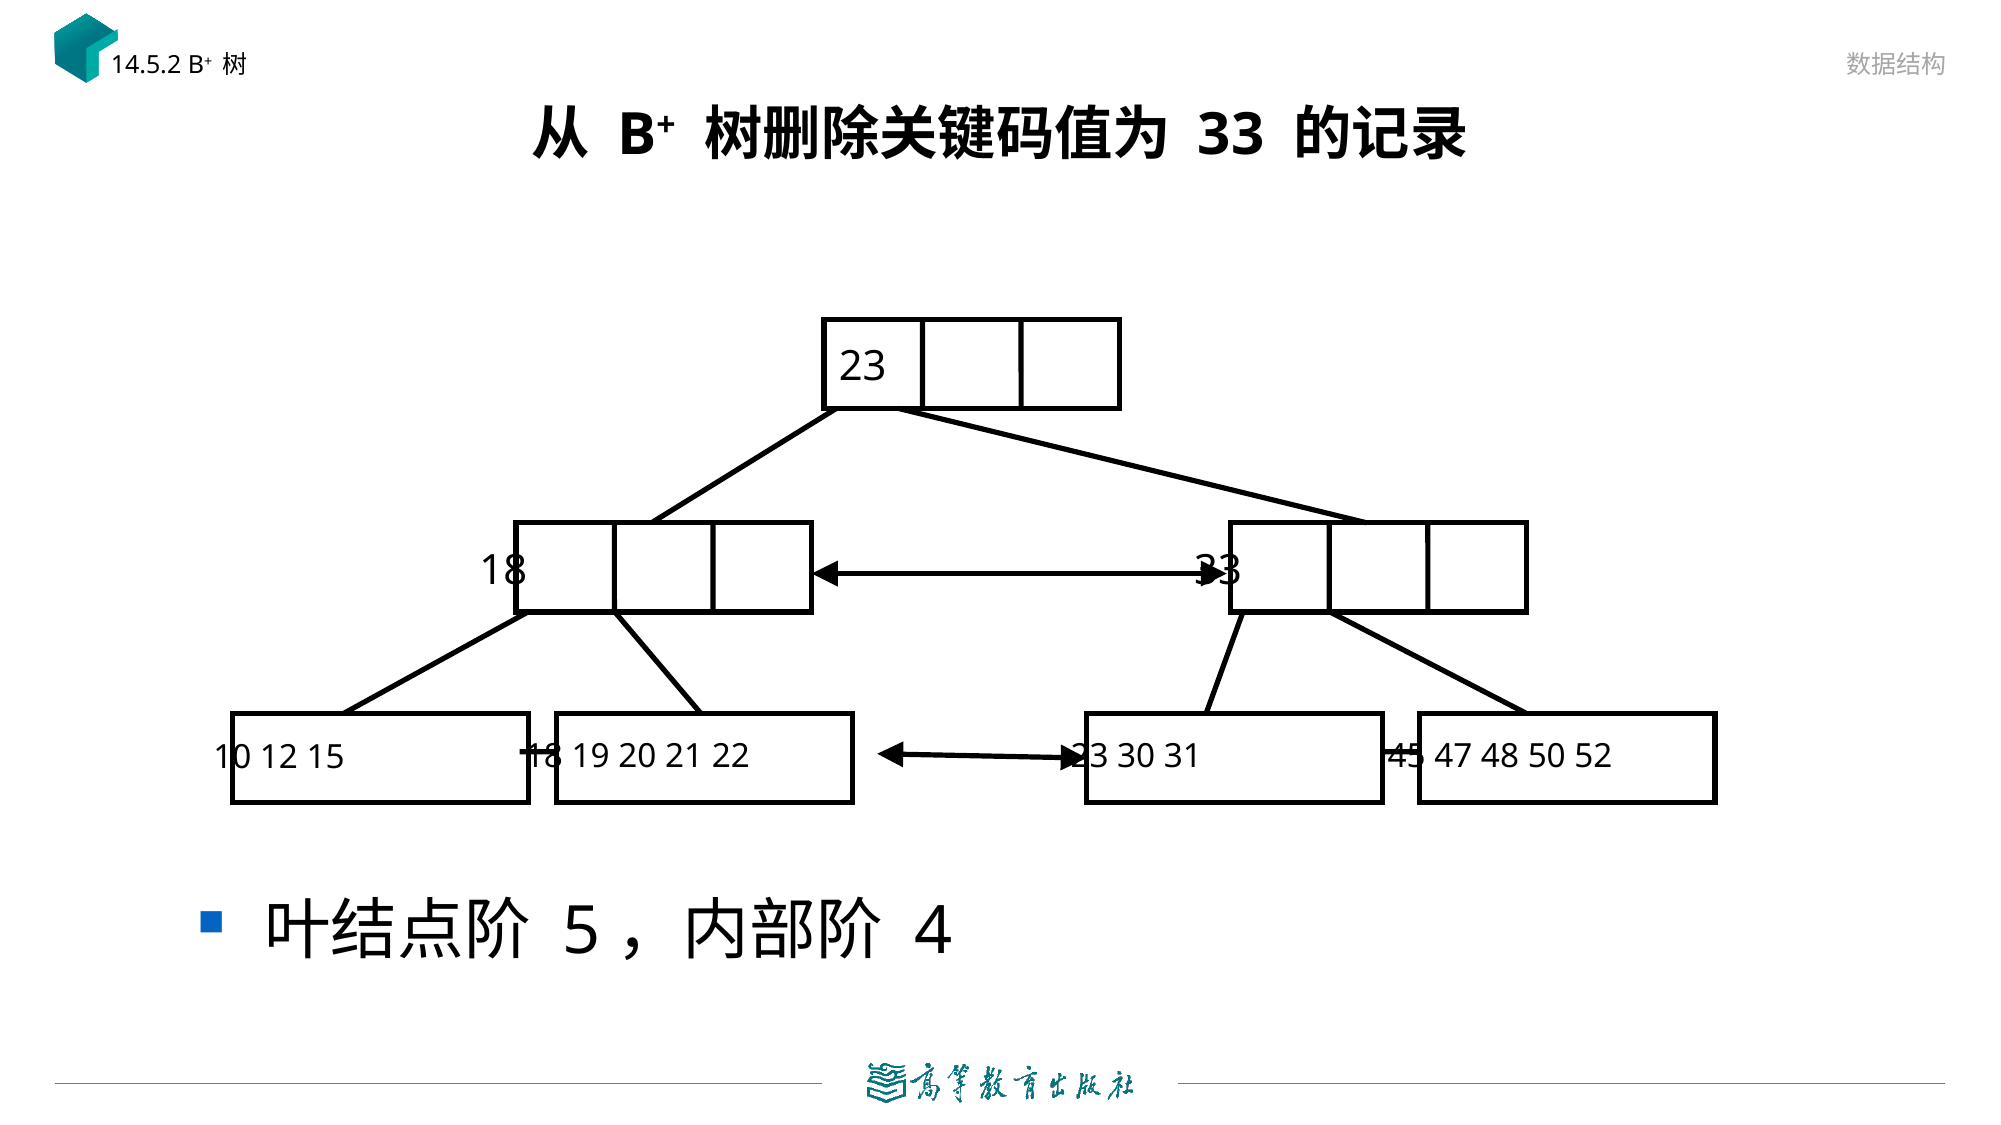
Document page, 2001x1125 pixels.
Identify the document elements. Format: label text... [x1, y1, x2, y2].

title 从 B+ 树删除关键码值为 33 的记录 [137, 92, 1863, 178]
list 数据结构 [1115, 32, 1962, 86]
picture [867, 1063, 1133, 1103]
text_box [232, 319, 1716, 844]
text_box 叶结点阶 5，内部阶 4 [143, 879, 1037, 974]
subtitle 14.5.2 B+ 树 [95, 44, 894, 99]
